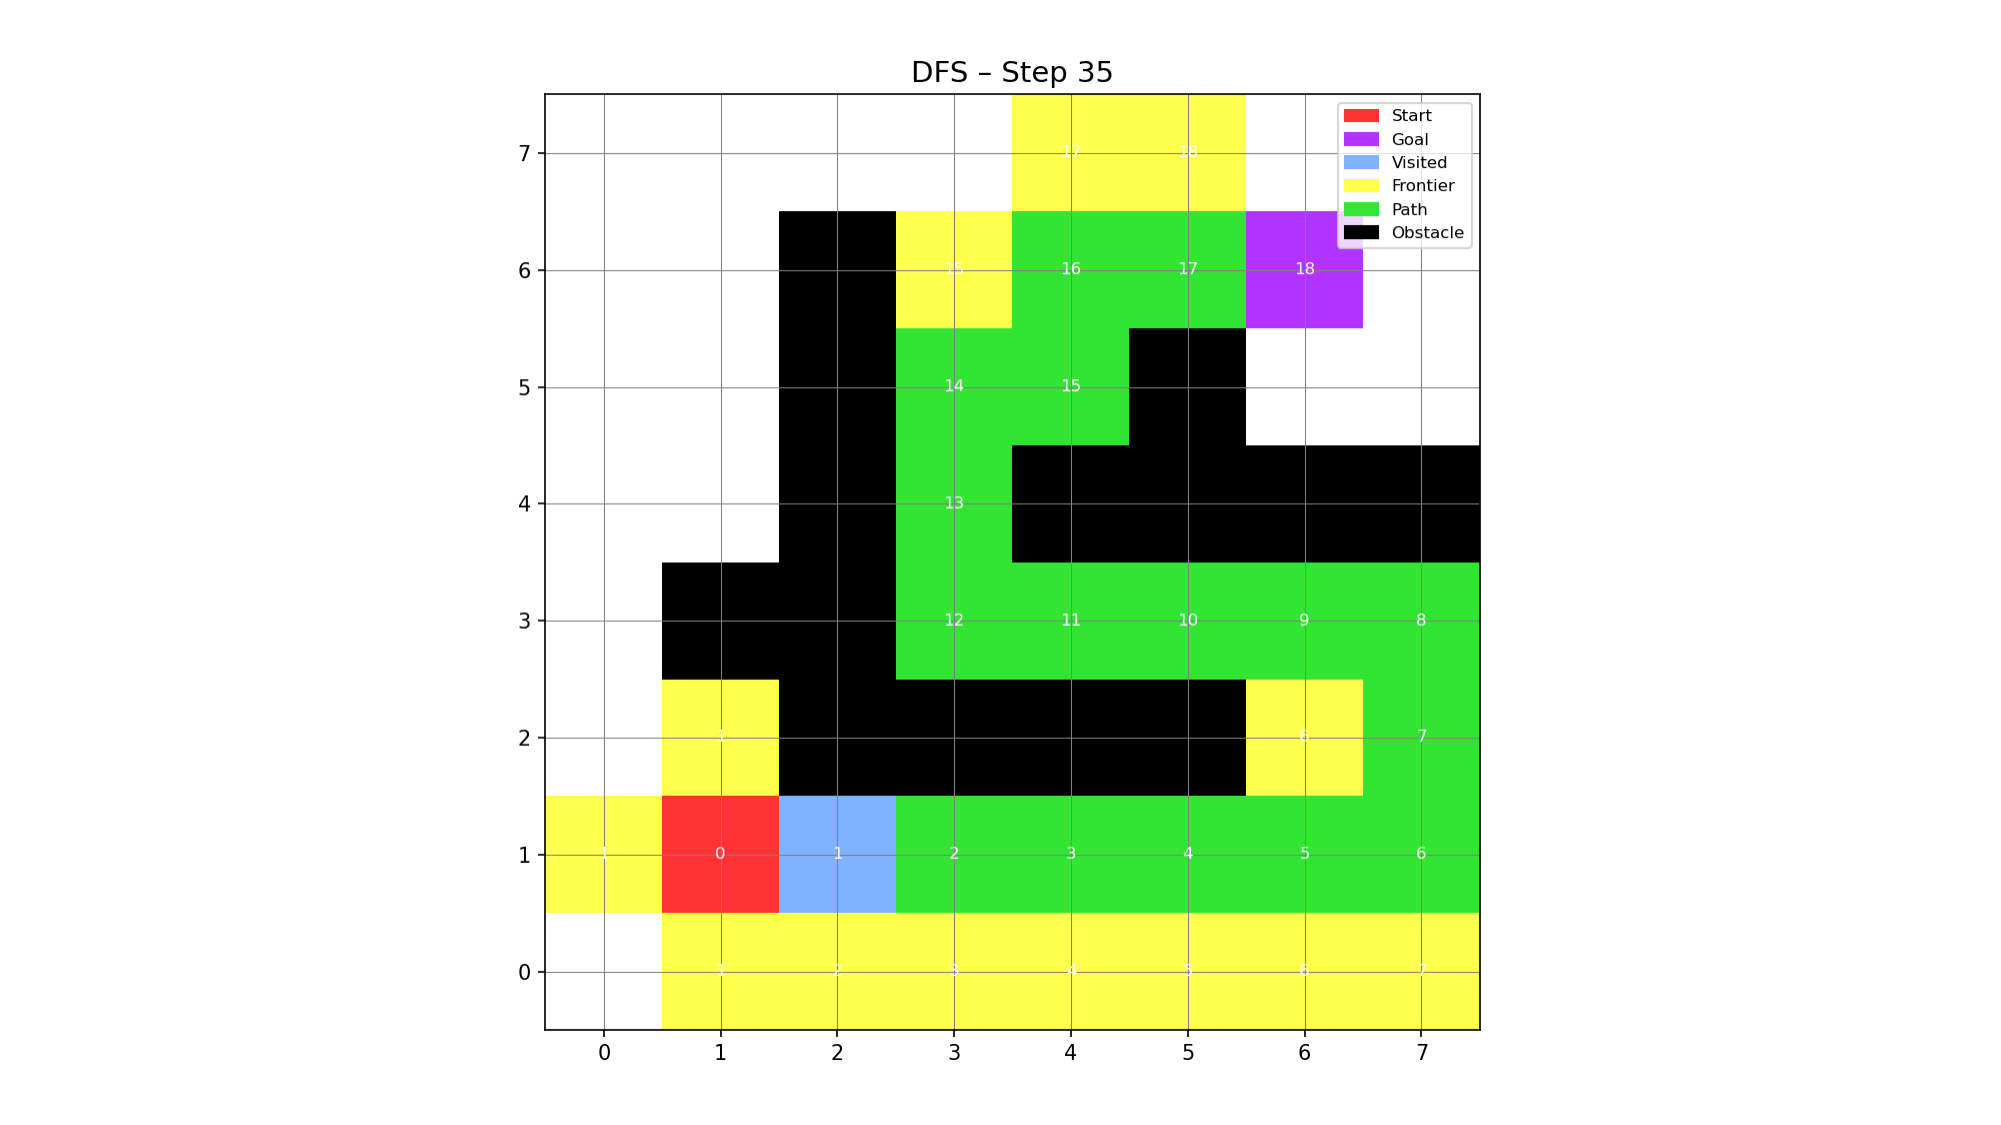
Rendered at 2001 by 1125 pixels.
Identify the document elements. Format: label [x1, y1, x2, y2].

picture [474, 37, 1526, 1088]
